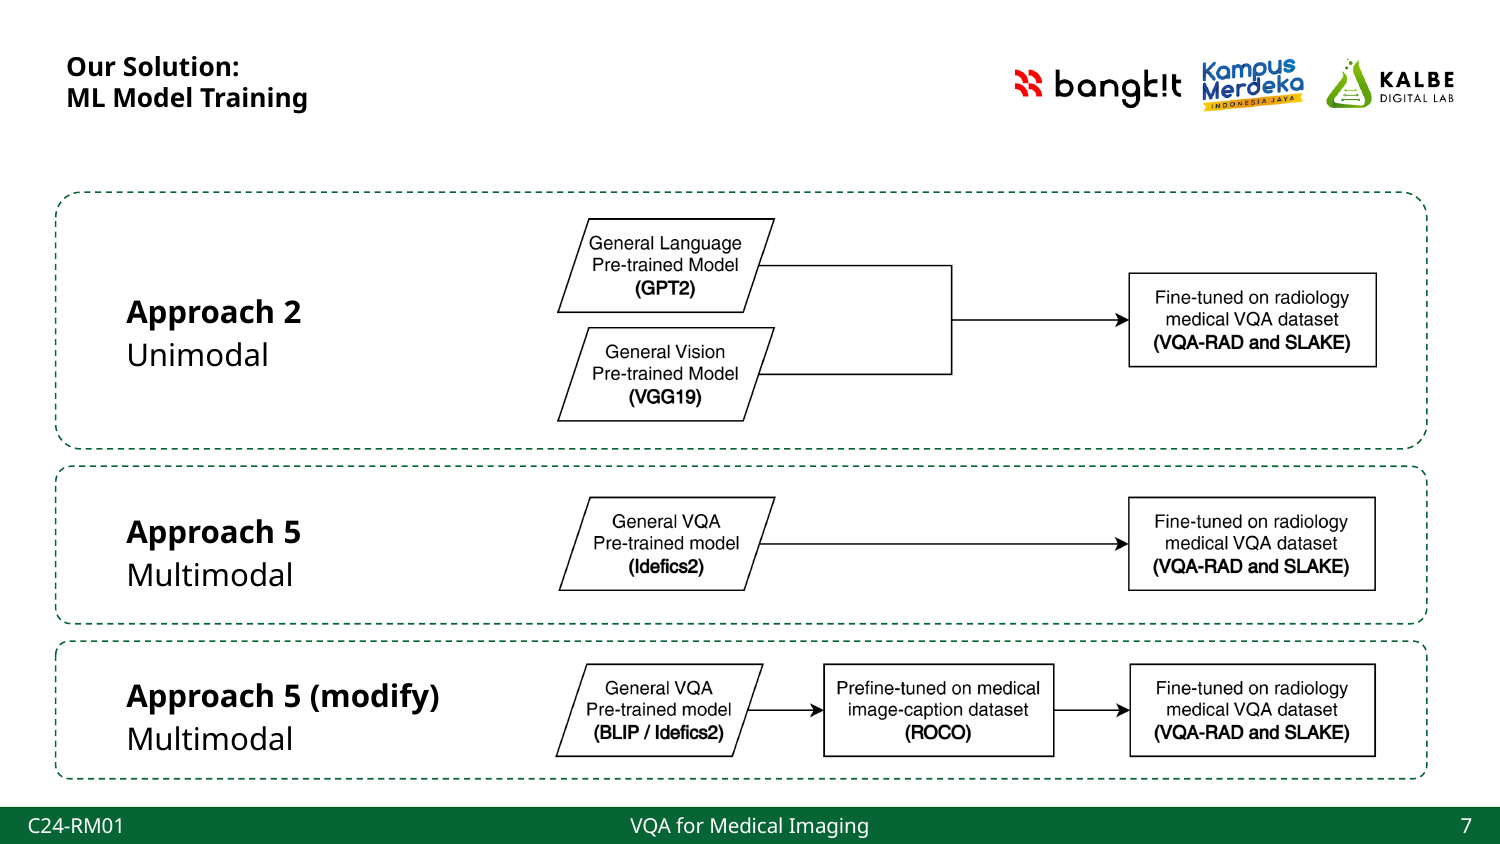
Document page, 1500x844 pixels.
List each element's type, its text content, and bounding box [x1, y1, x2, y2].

title VQA for Medical Imaging [615, 797, 885, 844]
text_box [55, 641, 1427, 779]
title C24-RM01 [12, 797, 349, 844]
list Approach 5 Multimodal [111, 491, 400, 610]
picture [0, 0, 1500, 844]
list Approach 5 (modify) Multimodal [111, 655, 524, 774]
title Our Solution: ML Model Training [51, 35, 1449, 130]
text_box [55, 192, 1427, 449]
list Approach 2 Unimodal [111, 271, 400, 350]
title 7 [1217, 797, 1488, 844]
text_box [55, 466, 1427, 624]
